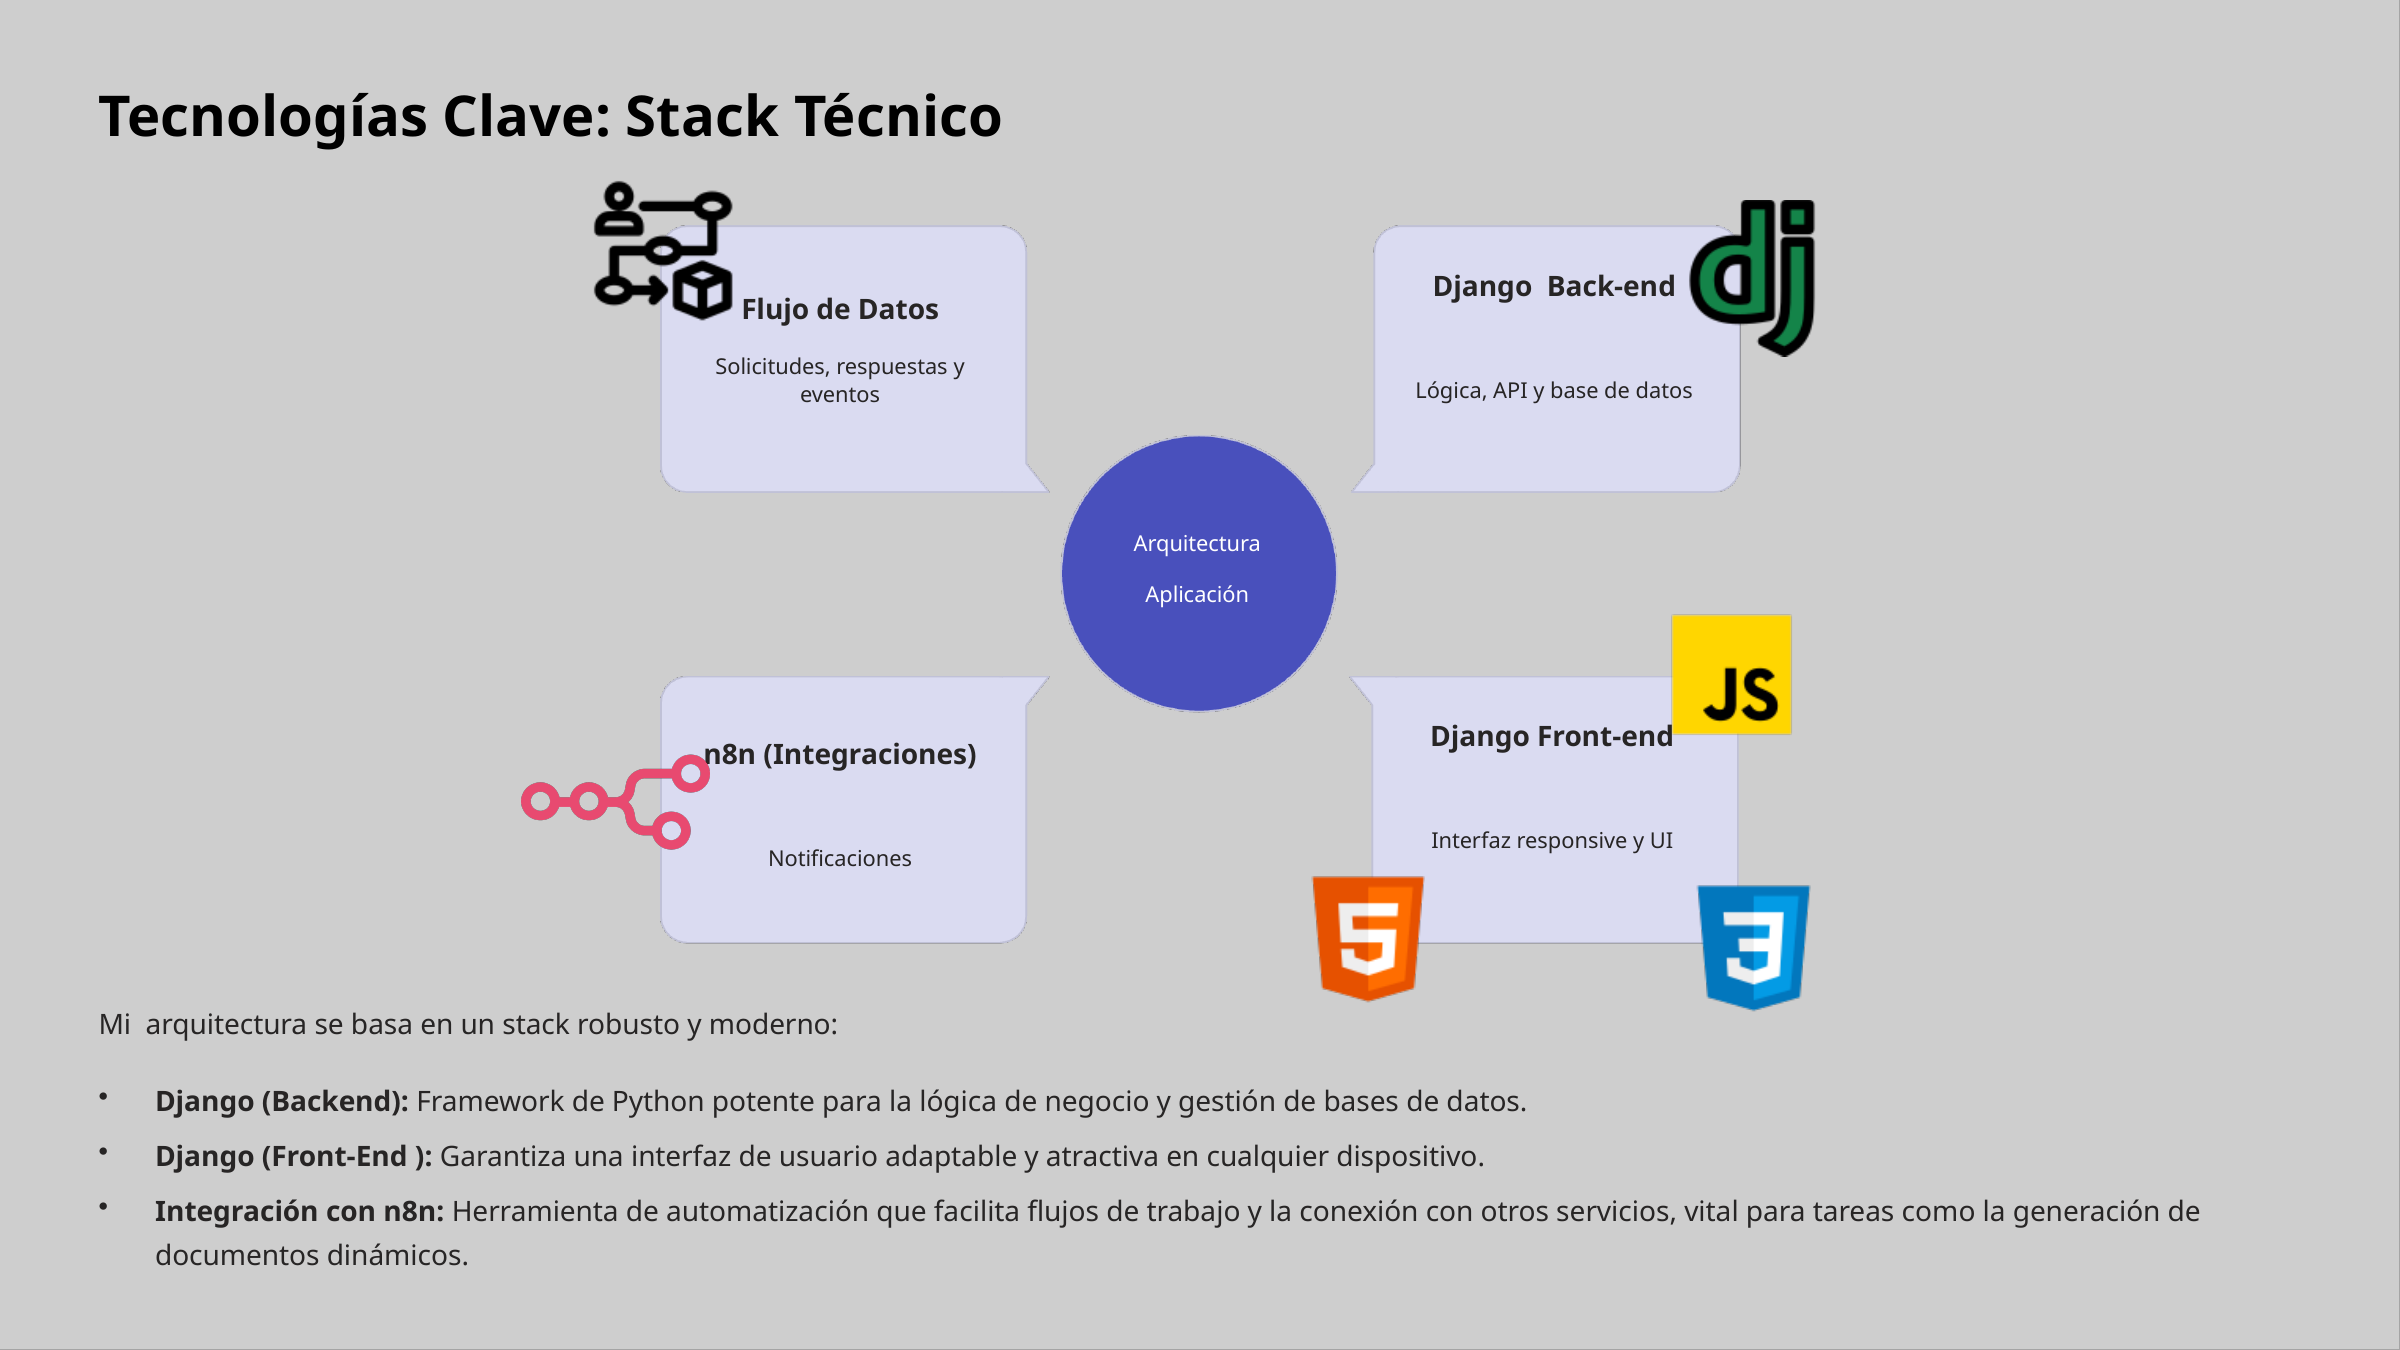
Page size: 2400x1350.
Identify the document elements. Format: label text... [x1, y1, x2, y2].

text_box Django (Front-End ): Garantiza una interfaz de usuario adaptable y atractiva en cualquier dispositivo. [98, 1127, 2302, 1173]
text_box [0, 0, 2400, 1350]
text_box Tecnologías Clave: Stack Técnico [98, 77, 1256, 149]
text_box Django (Backend): Framework de Python potente para la lógica de negocio y gestión de bases de datos. [98, 1072, 2302, 1118]
text_box Integración con n8n: Herramienta de automatización que facilita flujos de trabajo y la conexión con otros servicios, vital para tareas como la generación de documentos dinámicos. [98, 1181, 2302, 1273]
picture [521, 172, 1834, 1027]
text_box Mi arquitectura se basa en un stack robusto y moderno: [98, 995, 2302, 1041]
